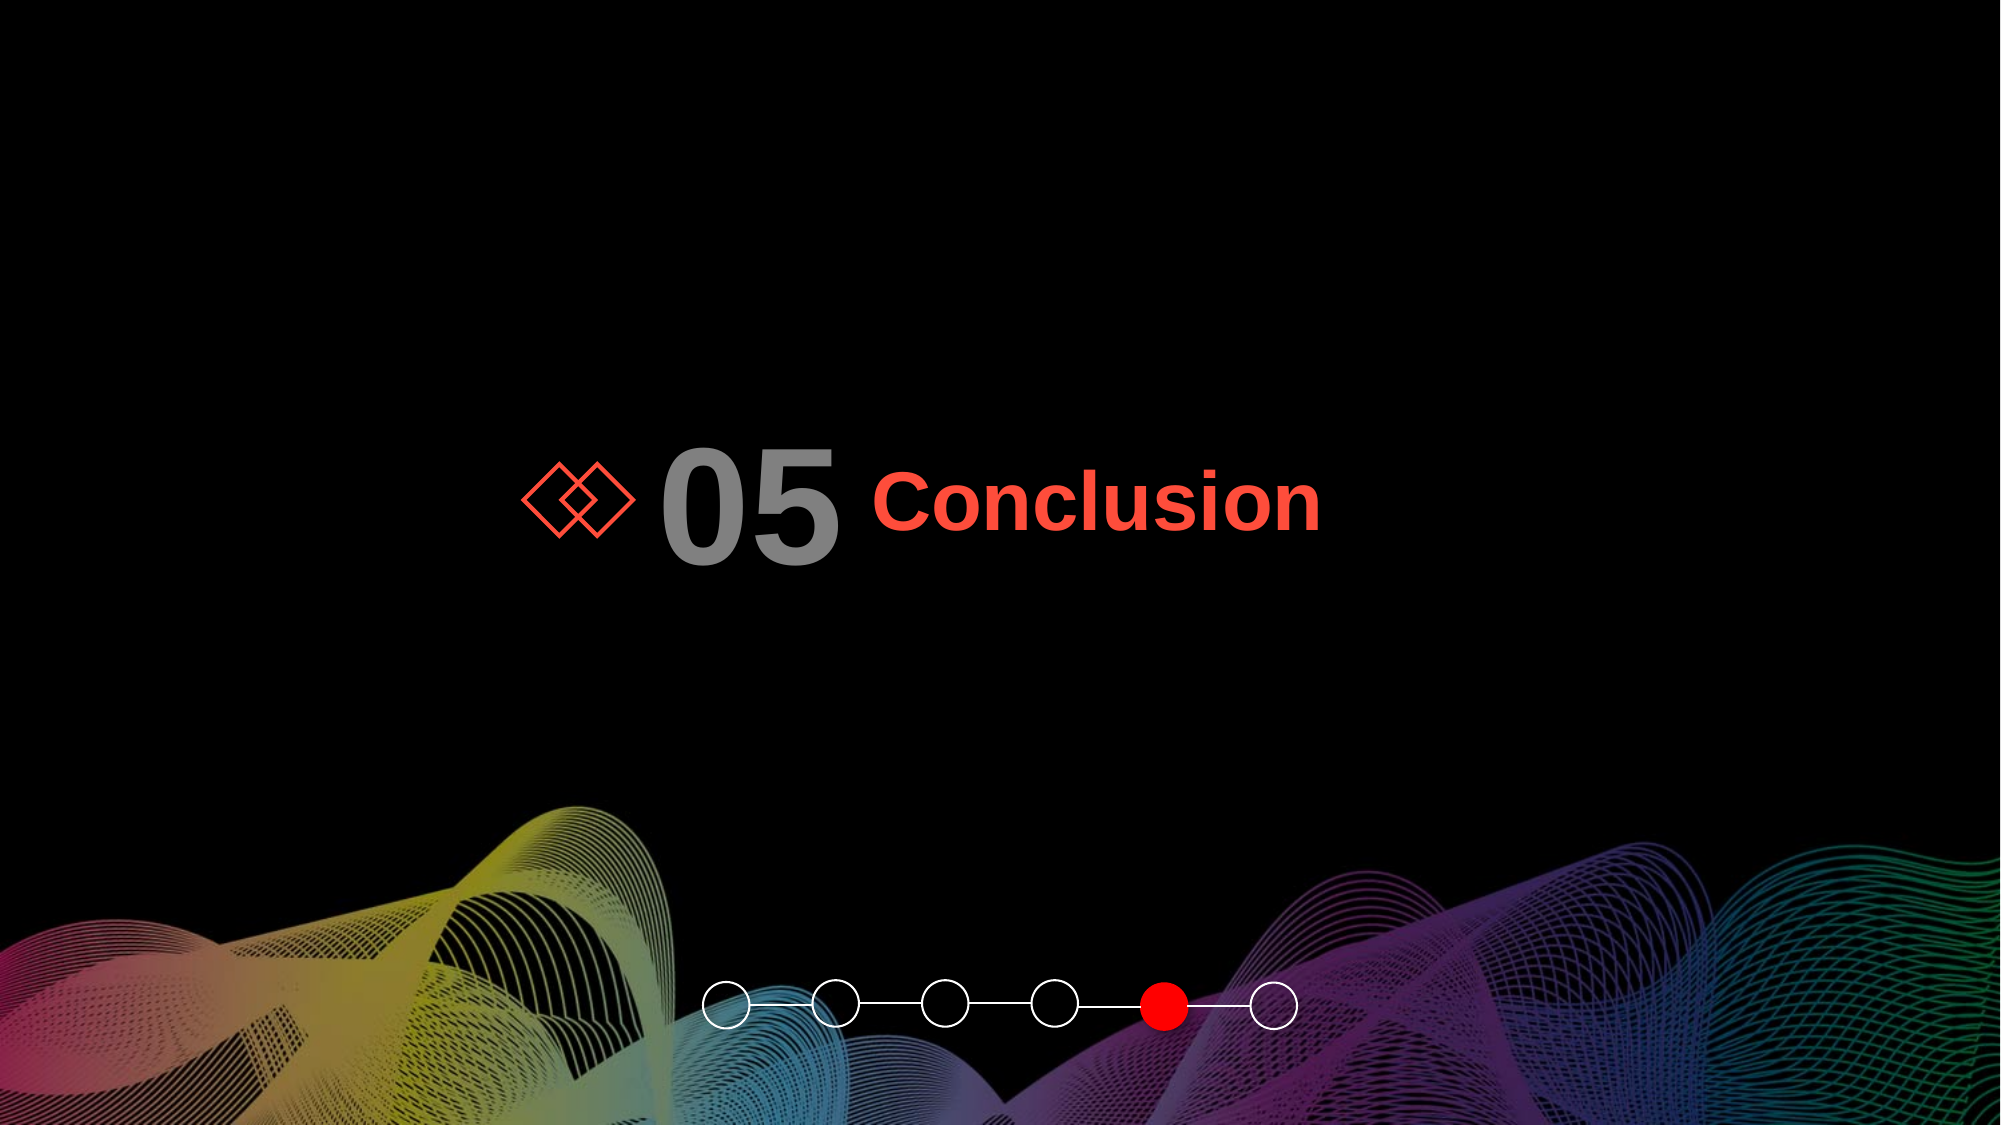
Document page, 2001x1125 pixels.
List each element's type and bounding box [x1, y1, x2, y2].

text_box [702, 980, 1298, 1050]
text_box [578, 462, 632, 538]
picture [0, 0, 2001, 1125]
text_box [522, 462, 597, 538]
text_box [632, 390, 1868, 657]
